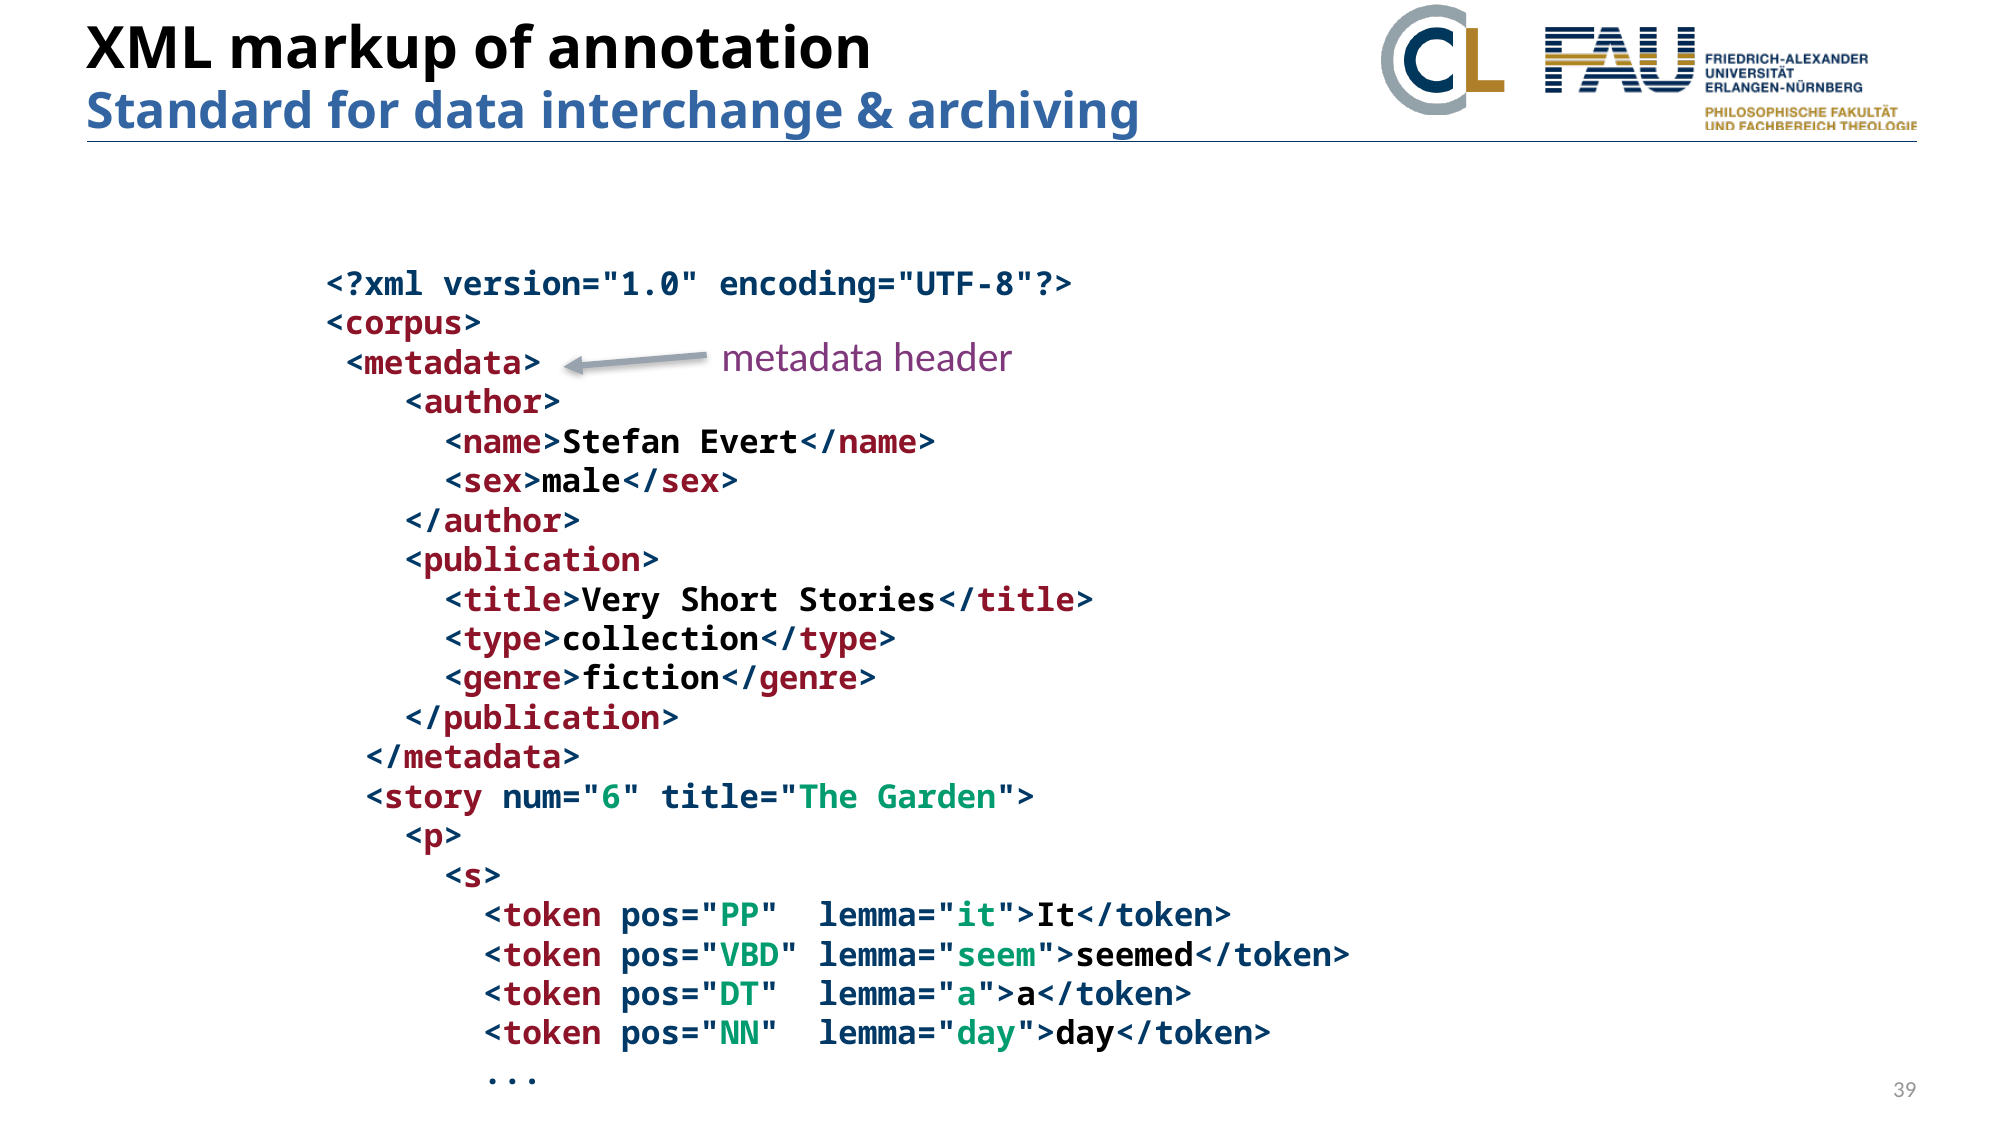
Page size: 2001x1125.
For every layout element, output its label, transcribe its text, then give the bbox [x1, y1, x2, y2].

title XML markup of annotation Standard for data interchange & archiving [86, 20, 1354, 139]
list <?xml version="1.0" encoding="UTF-8"?> <corpus> <metadata> <author> <name>Stefan Evert</name> <sex>male</sex> </author> <publication> <title>Very Short Stories</title> <type>collection</type> <genre>fiction</genre> </publication> </metadata> <story num="6" title="The Garden"> <p> <s> <token pos="PP" lemma="it">It</token> <token pos="VBD" lemma="seem">seemed</token> <token pos="DT" lemma="a">a</token> <token pos="NN" lemma="day">day</token> ... [324, 262, 1675, 1098]
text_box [563, 322, 1081, 389]
slide_number 39 [1818, 1051, 1917, 1125]
